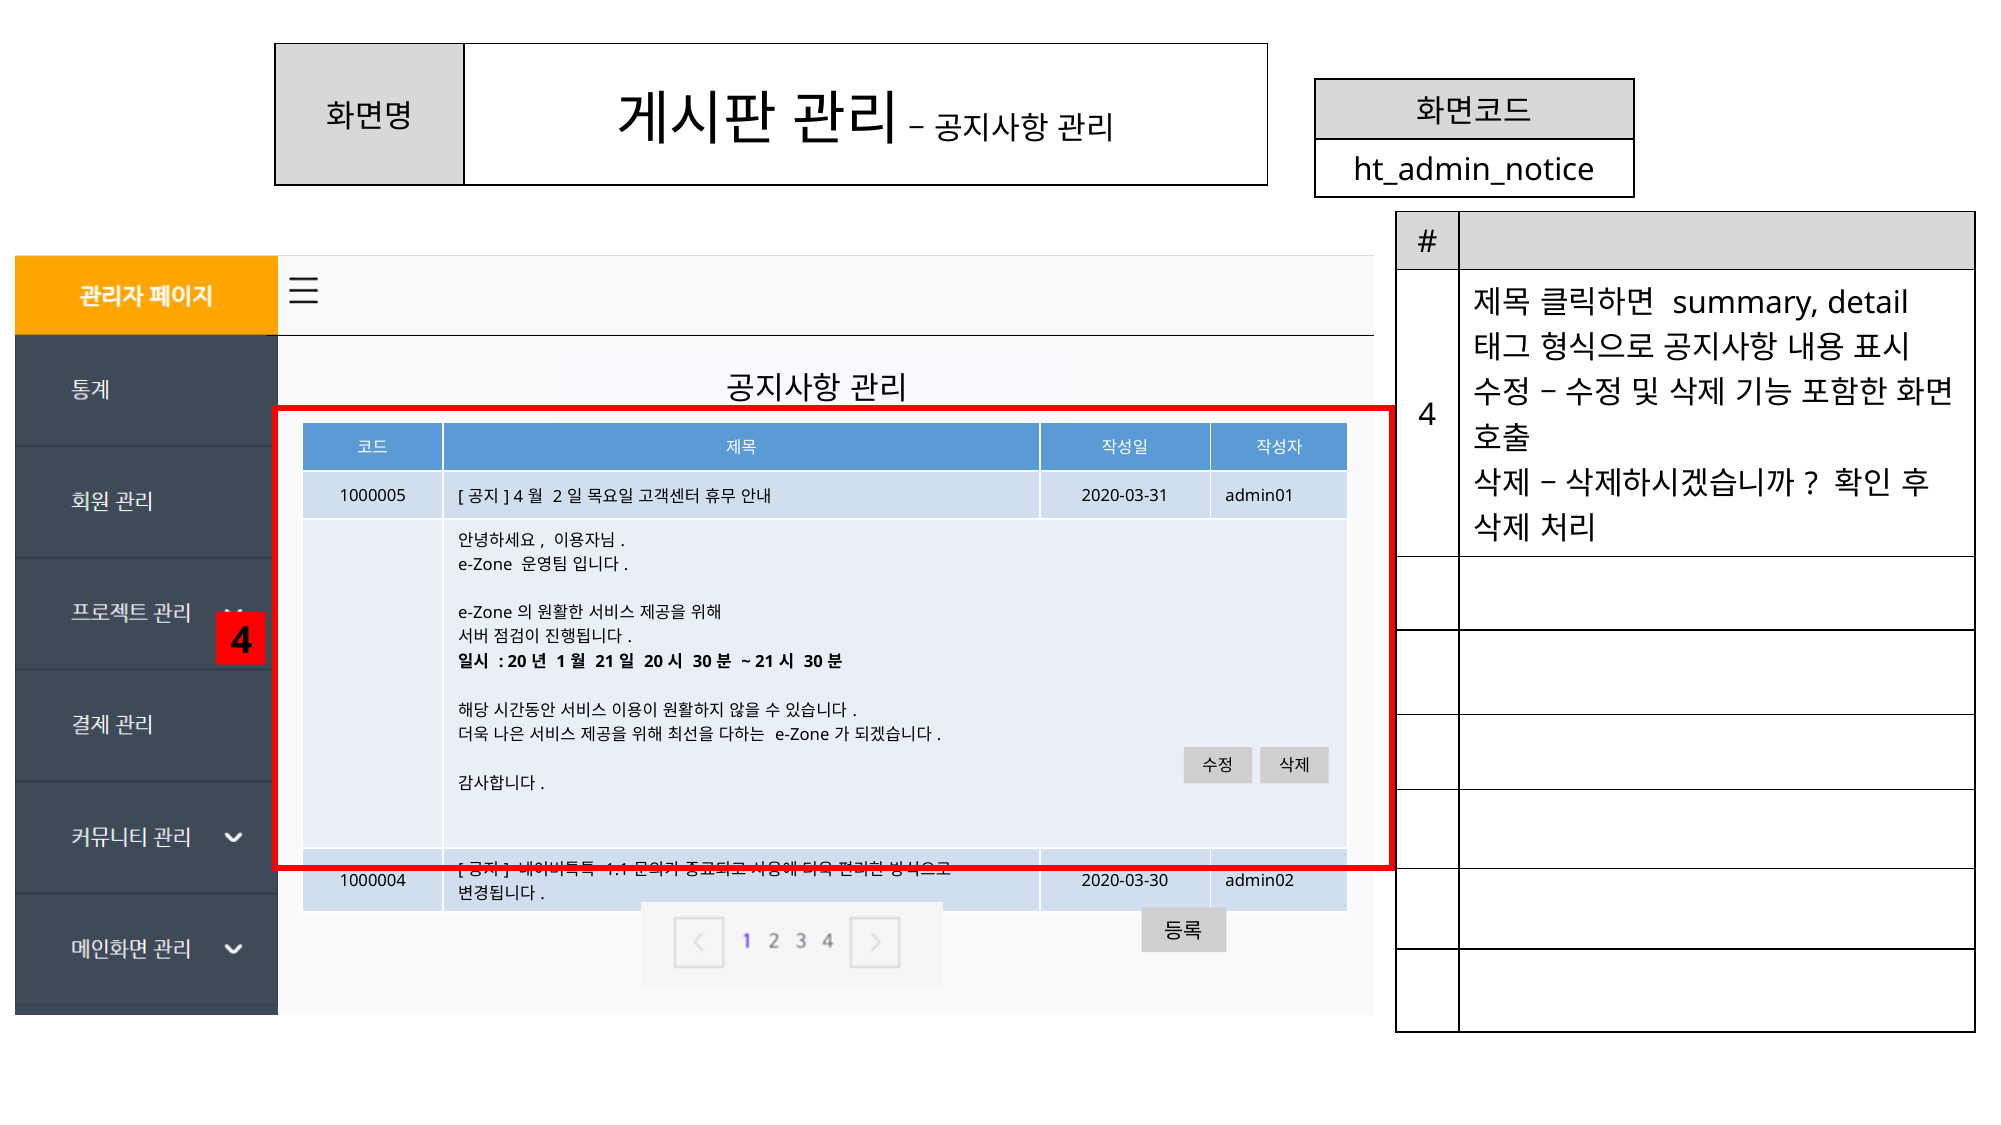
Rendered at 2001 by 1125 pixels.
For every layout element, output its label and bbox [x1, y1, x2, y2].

table_cell [1397, 715, 1458, 789]
table_cell [1460, 715, 1974, 789]
table_header [276, 44, 463, 184]
table_cell [1397, 557, 1458, 629]
table_header [465, 44, 1267, 184]
table_cell [1460, 270, 1974, 556]
table_cell [1316, 140, 1633, 196]
table_header [1397, 212, 1458, 269]
table_cell [1460, 790, 1974, 868]
table_cell [1460, 869, 1974, 948]
table_cell [1397, 950, 1458, 1031]
table_cell [1397, 790, 1458, 868]
table_cell [1460, 950, 1974, 1031]
table_header [1460, 212, 1974, 269]
picture [15, 251, 1374, 1015]
table_cell [1397, 869, 1458, 948]
text_box [1374, 407, 1393, 869]
table_cell [1460, 631, 1974, 714]
table_header [1316, 80, 1633, 138]
table_cell [1460, 557, 1974, 629]
table_cell [1397, 631, 1458, 714]
table_cell [1397, 270, 1458, 556]
